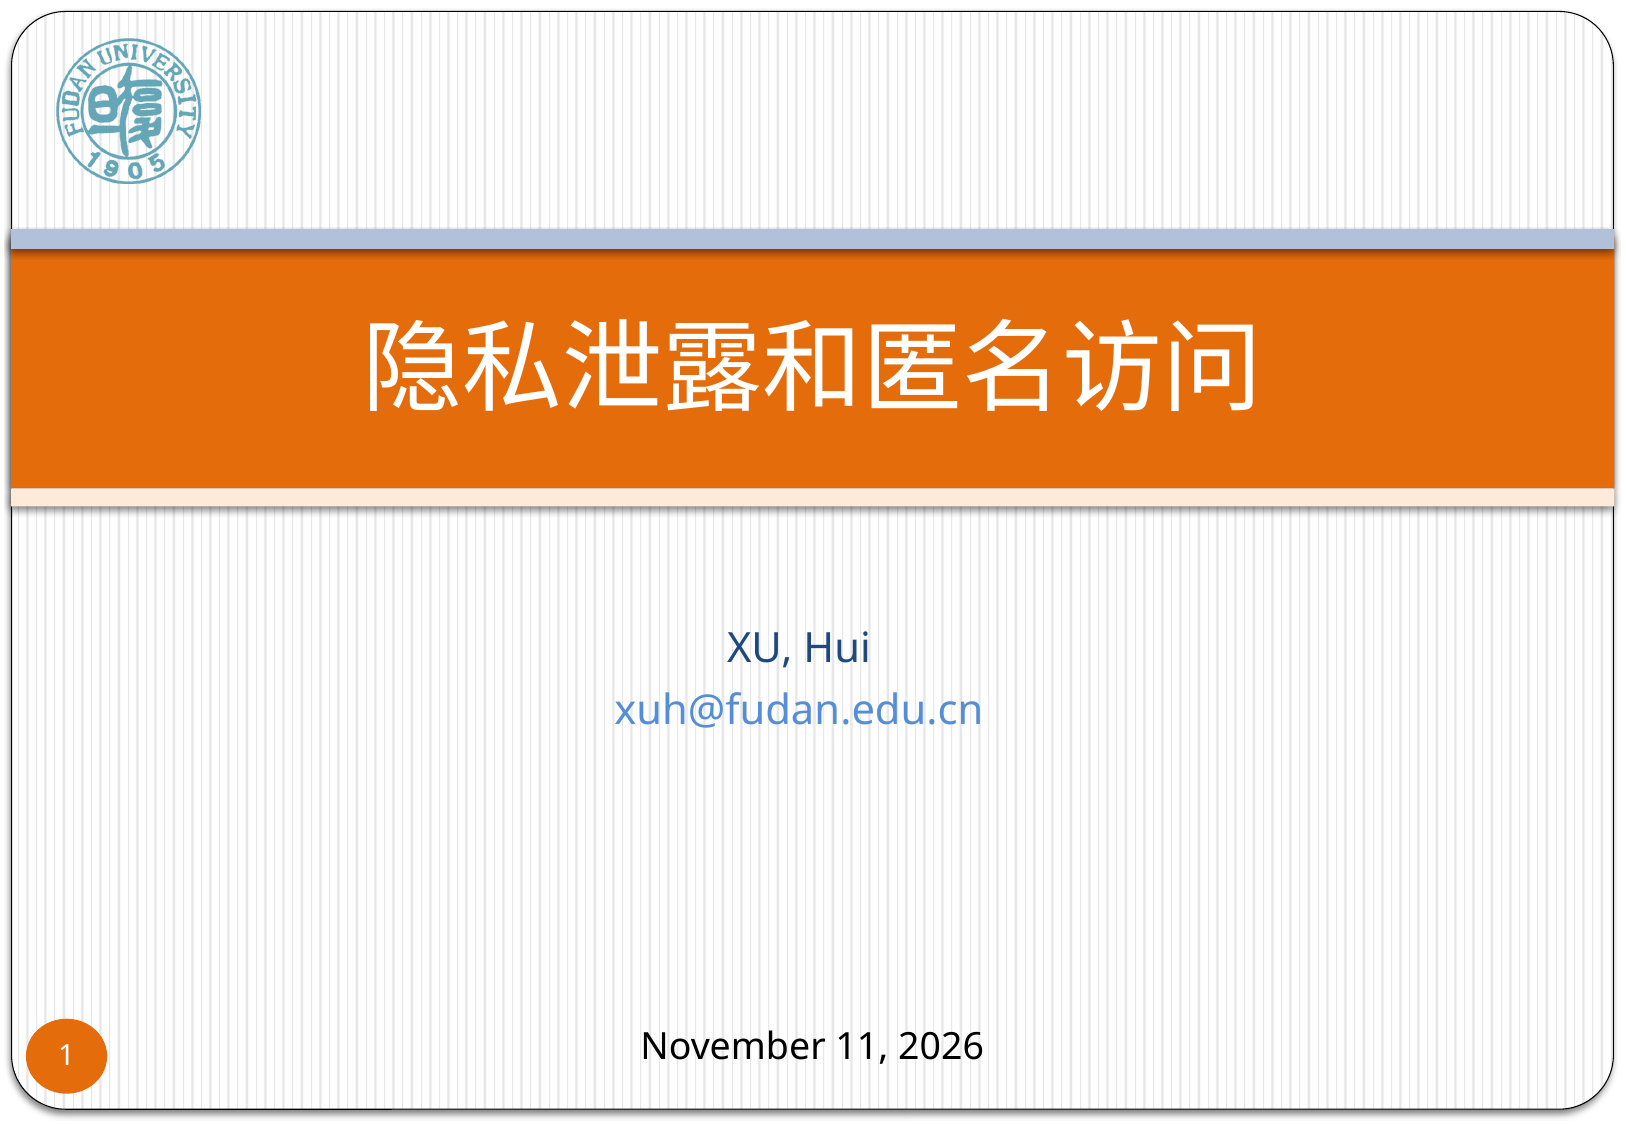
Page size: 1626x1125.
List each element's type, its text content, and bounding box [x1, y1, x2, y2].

slide_number 1 [25, 1018, 108, 1094]
title 隐私泄露和匿名访问 [81, 247, 1544, 489]
text_box December 14, 2020 [625, 1014, 1000, 1080]
subtitle XU, Hui xuh@fudan.edu.cn [230, 613, 1368, 788]
picture [56, 38, 202, 184]
